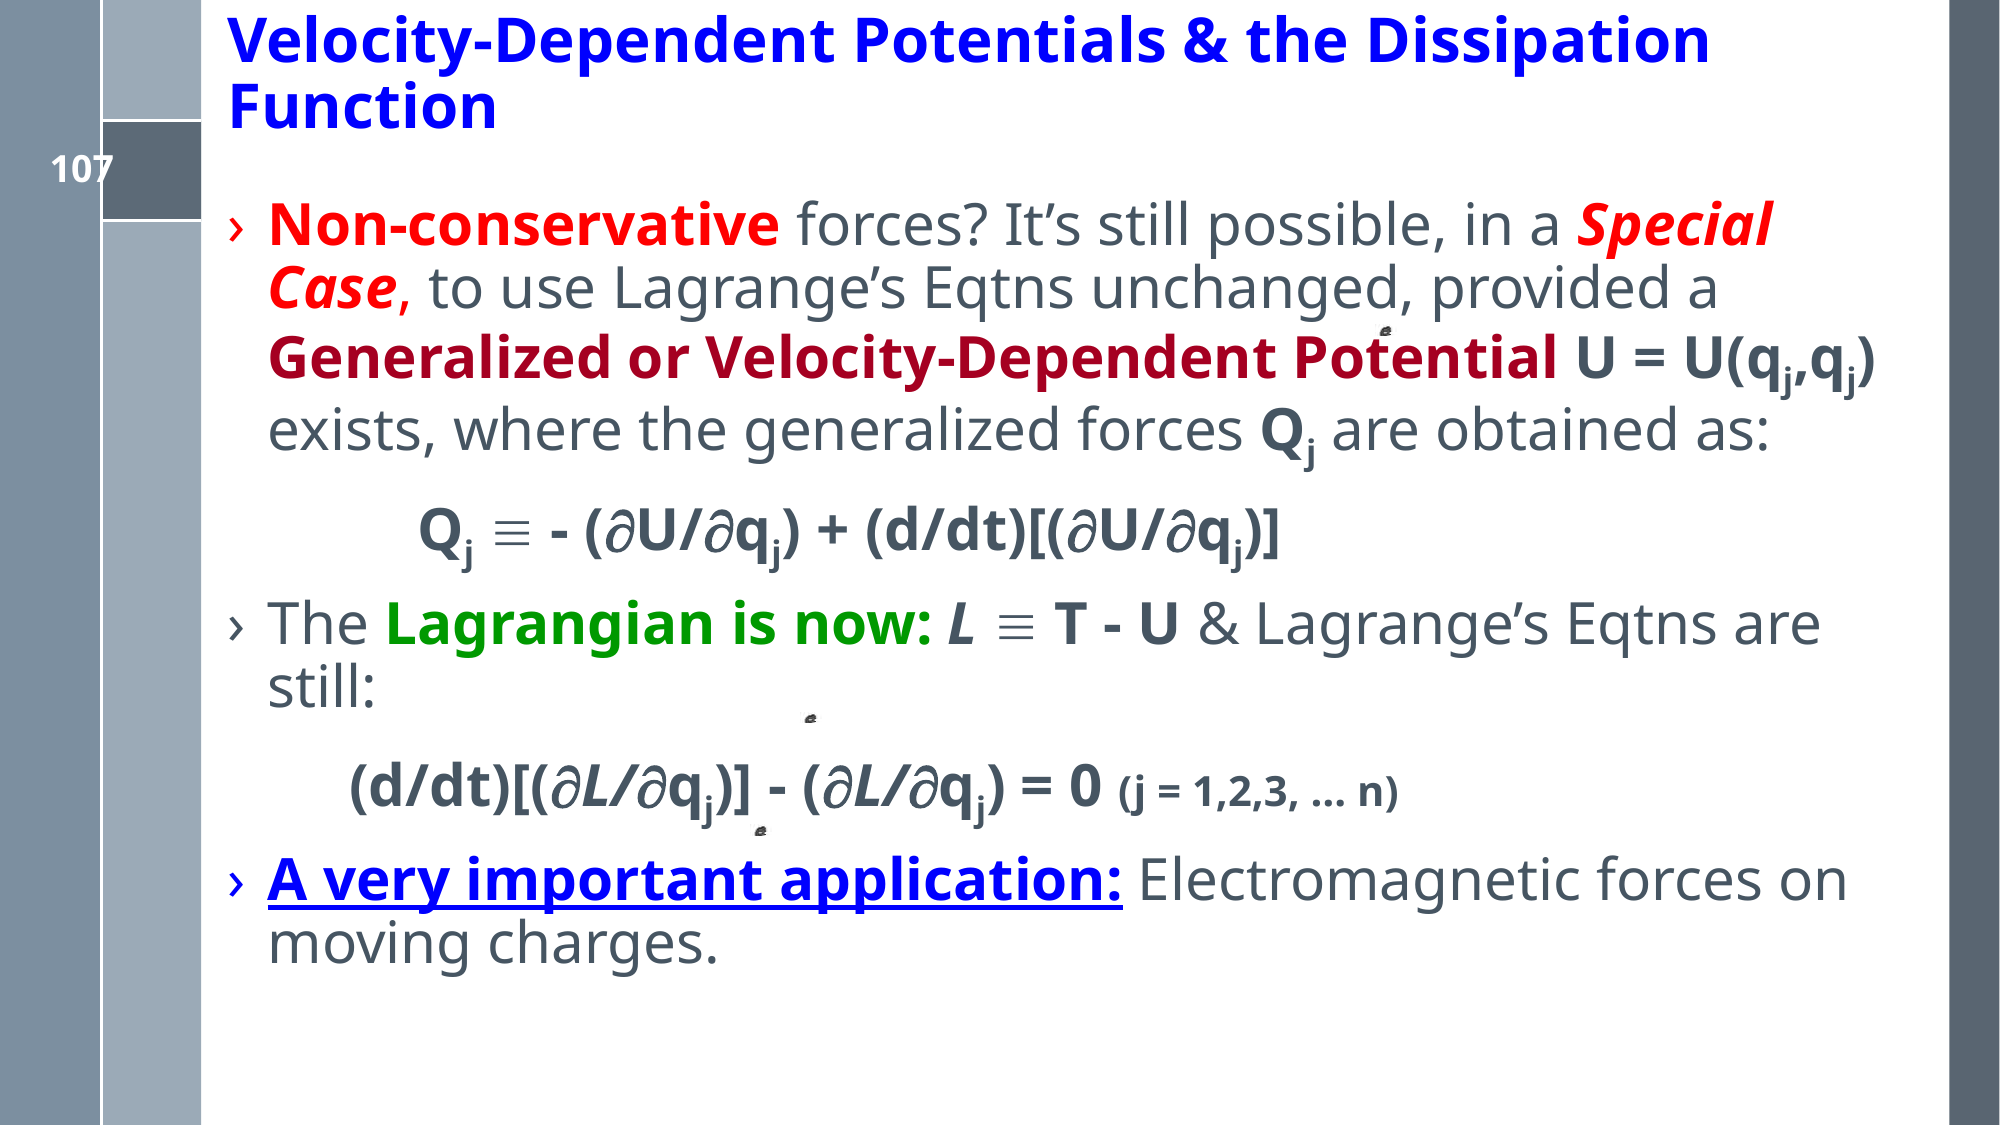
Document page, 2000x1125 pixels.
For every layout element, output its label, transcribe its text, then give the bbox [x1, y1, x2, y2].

picture [749, 824, 772, 836]
picture [799, 712, 822, 723]
list Non-conservative forces? It’s still possible, in a Special Case, to use Lagrange’s Eqtns unchanged, provided a Generalized or Velocity-Dependent Potential U = U(qj,qj) exists, where the generalized forces Qj are obtained as: Qj  - (U/qj) + (d/dt)[(U/qj)] The Lagrangian is now: L  T - U & Lagrange’s Eqtns are still: (d/dt)[(L/qj)] - (L/qj) = 0 (j = 1,2,3, … n) A very important application: Electromagnetic forces on moving charges. [212, 187, 1916, 1125]
title Velocity-Dependent Potentials & the Dissipation Function [212, 0, 1912, 150]
picture [1374, 324, 1397, 336]
